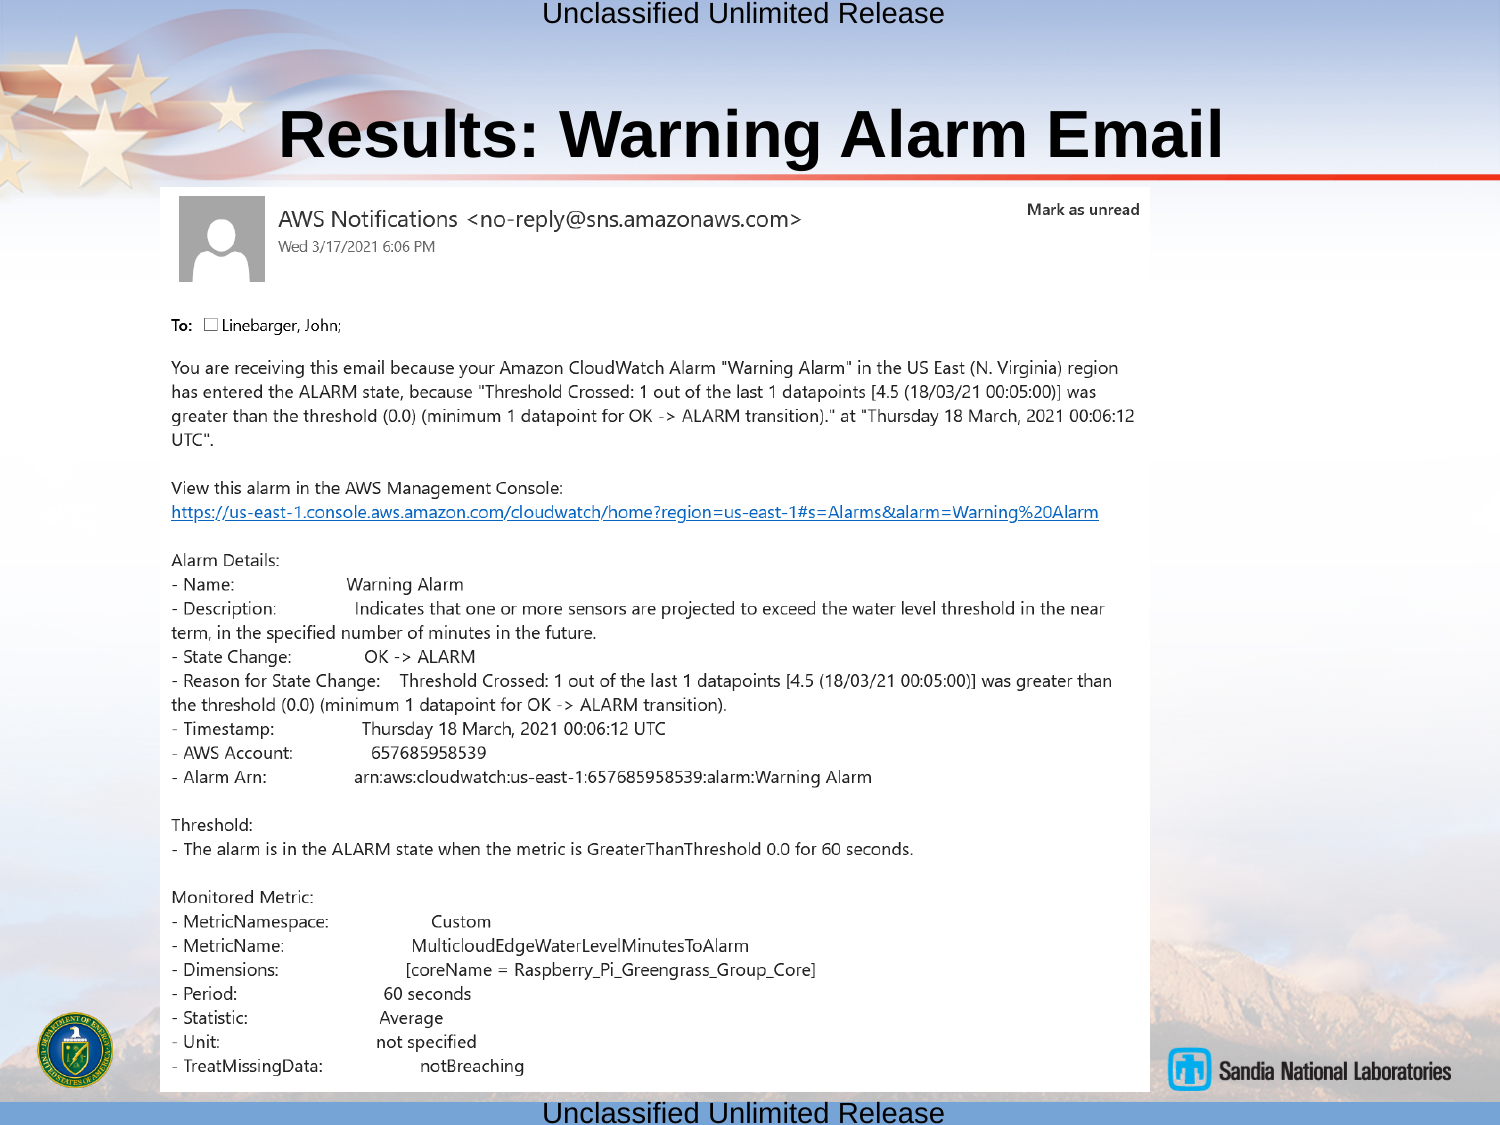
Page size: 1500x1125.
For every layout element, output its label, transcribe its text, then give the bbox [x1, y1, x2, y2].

title Results: Warning Alarm Email [263, 37, 1500, 225]
picture [0, 0, 1500, 1125]
